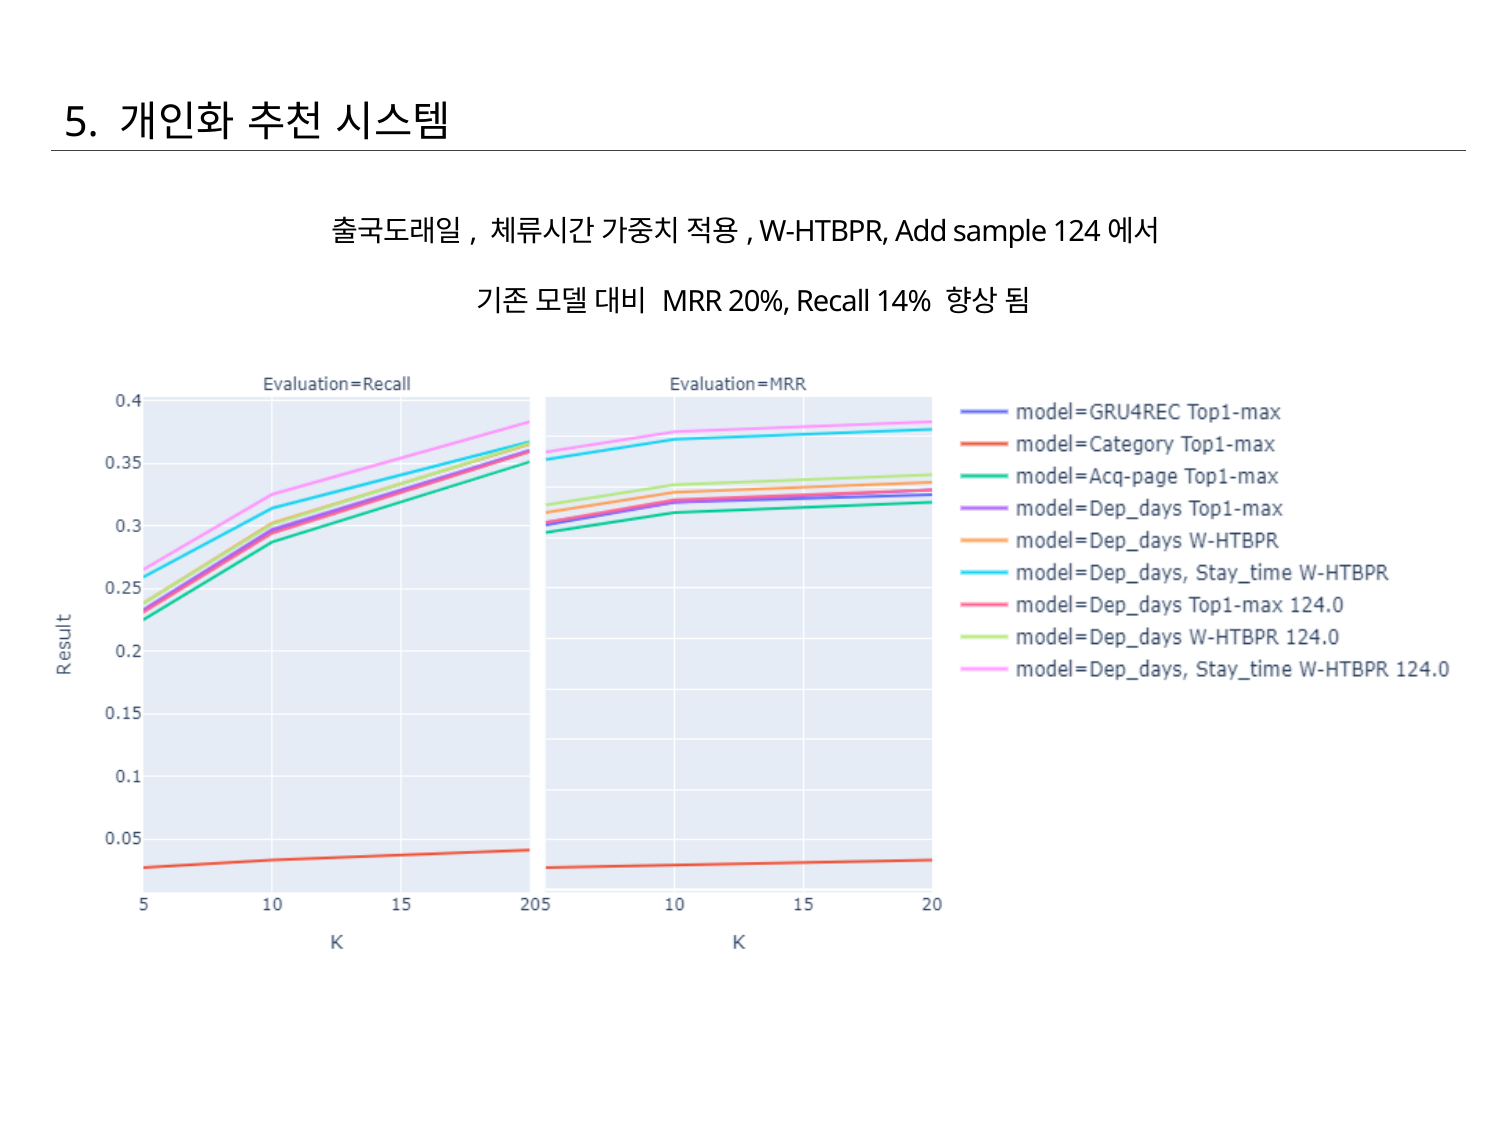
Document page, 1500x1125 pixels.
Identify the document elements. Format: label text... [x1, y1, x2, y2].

picture [951, 384, 1465, 731]
text_box 5. 개인화 추천 시스템 [50, 96, 1482, 144]
text_box 출국도래일, 체류시간 가중치 적용, W-HTBPR, Add sample 124에서 기존 모델 대비 MRR 20%, Recall 14% 향상 됨 [162, 170, 1338, 325]
picture [35, 349, 947, 960]
